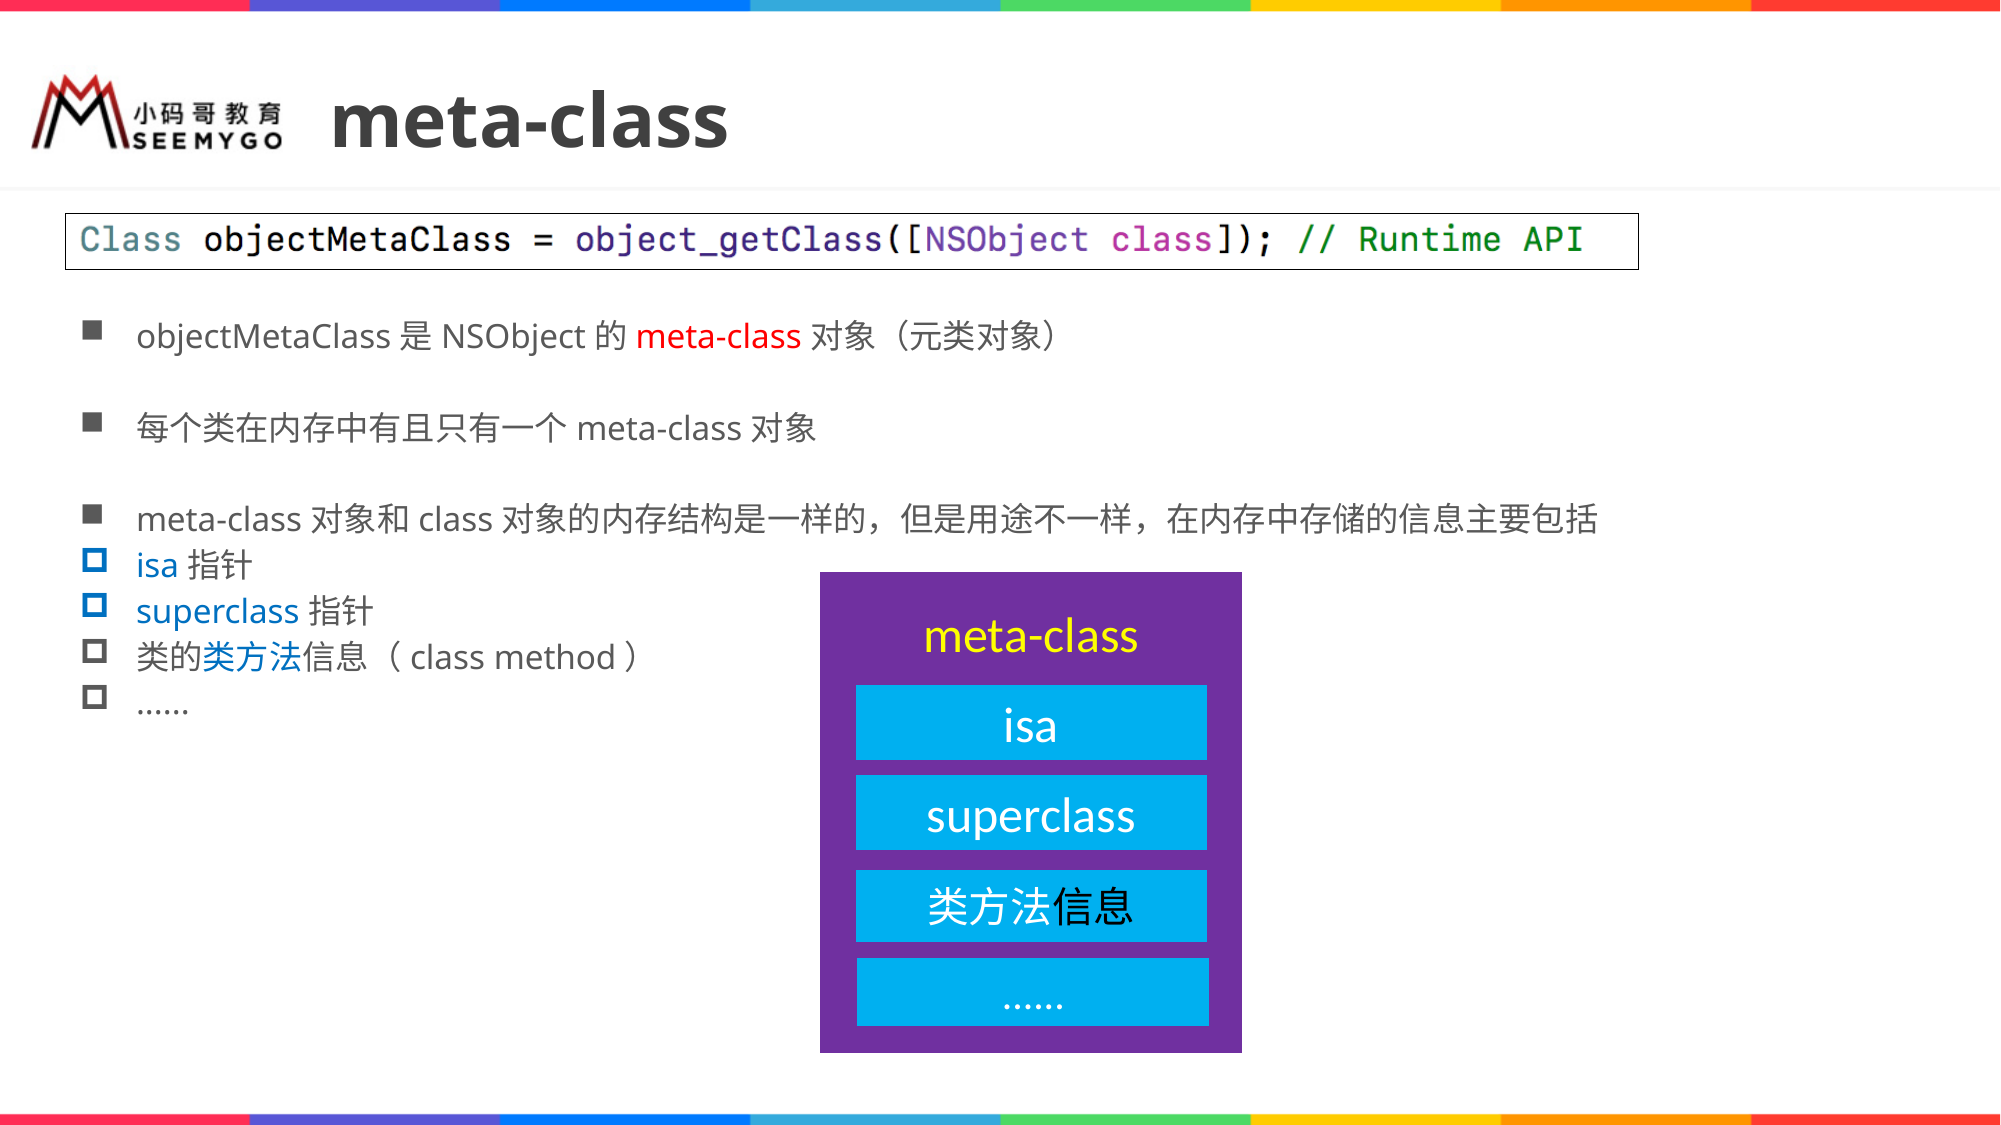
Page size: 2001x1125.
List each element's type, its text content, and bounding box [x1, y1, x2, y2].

title meta-class [314, 64, 1968, 182]
picture [0, 0, 2001, 1125]
text_box superclass [856, 775, 1207, 850]
text_box ...... [857, 958, 1209, 1026]
text_box meta-class [820, 572, 1242, 1053]
text_box objectMetaClass是NSObject的meta-class对象（元类对象） 每个类在内存中有且只有一个meta-class对象 meta-class对象和class对象的内存结构是一样的，但是用途不一样，在内存中存储的信息主要包括 isa指针 superclass指针 类的类方法信息（class method） ...... [65, 301, 1968, 748]
text_box 类方法信息 [856, 870, 1207, 942]
text_box isa [856, 685, 1207, 760]
